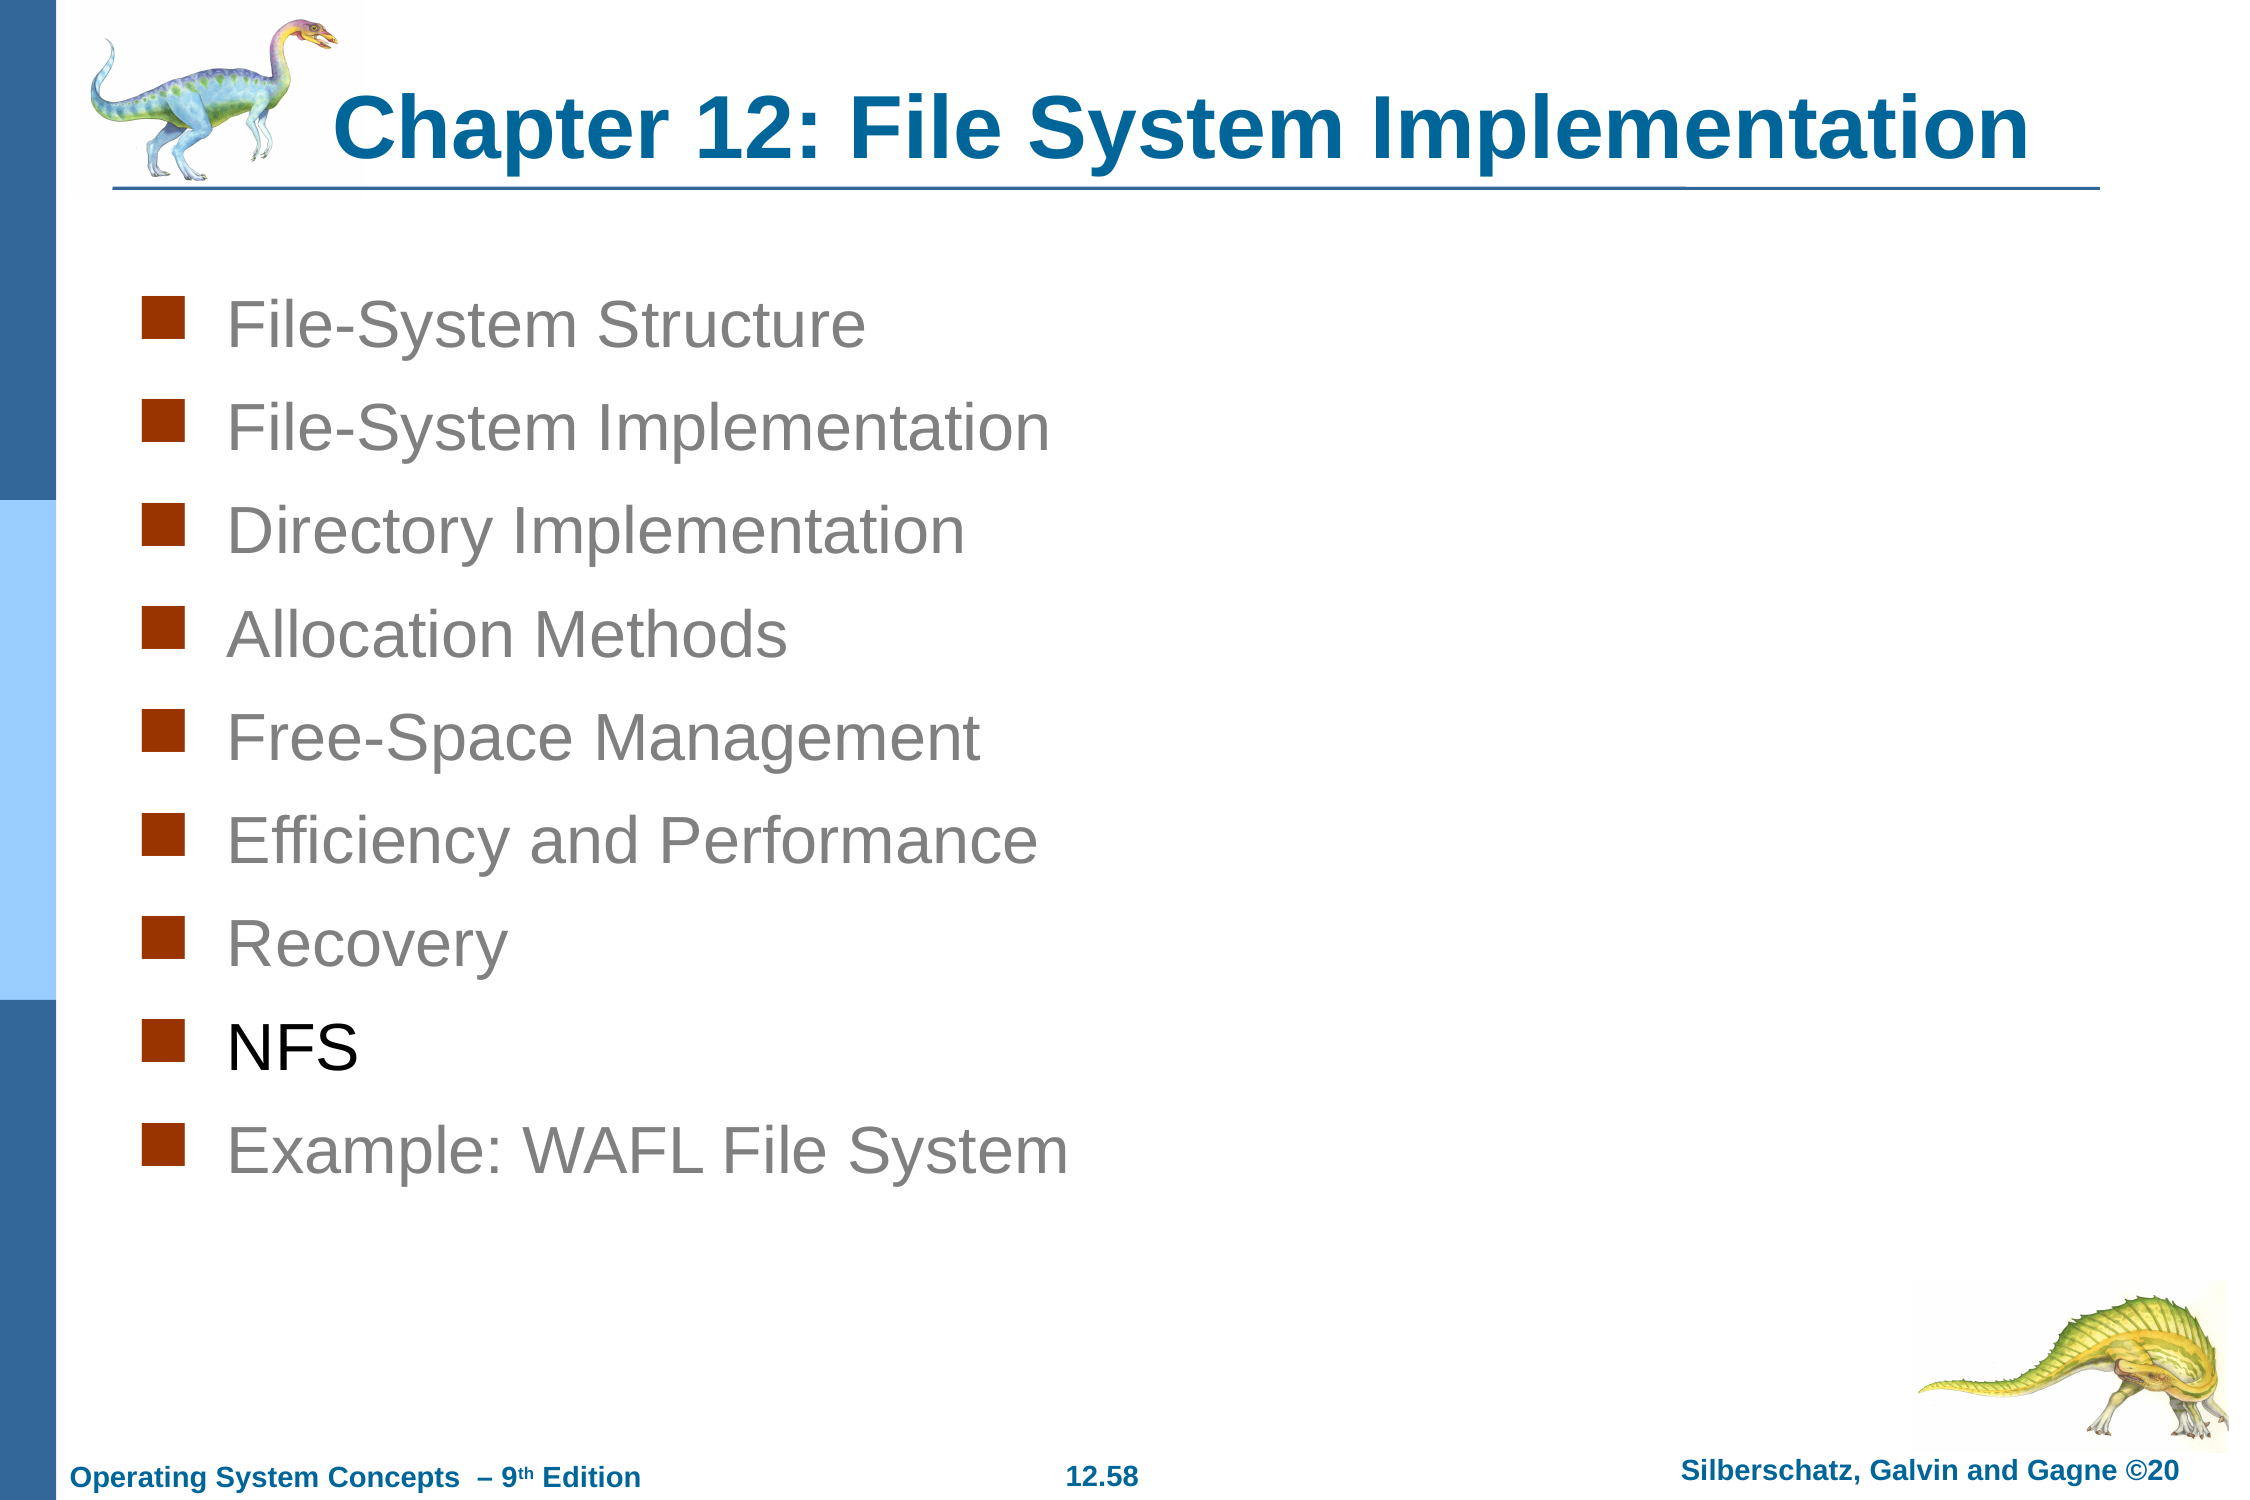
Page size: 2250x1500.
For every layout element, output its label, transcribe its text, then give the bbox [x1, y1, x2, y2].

title Chapter 12: File System Implementation [203, 60, 2138, 187]
text_box [239, 335, 1970, 1236]
picture [70, 0, 365, 199]
picture [1913, 1279, 2229, 1453]
list File-System Structure File-System Implementation Directory Implementation Allocation Methods Free-Space Management Efficiency and Performance Recovery NFS Example: WAFL File System [125, 269, 2151, 1261]
